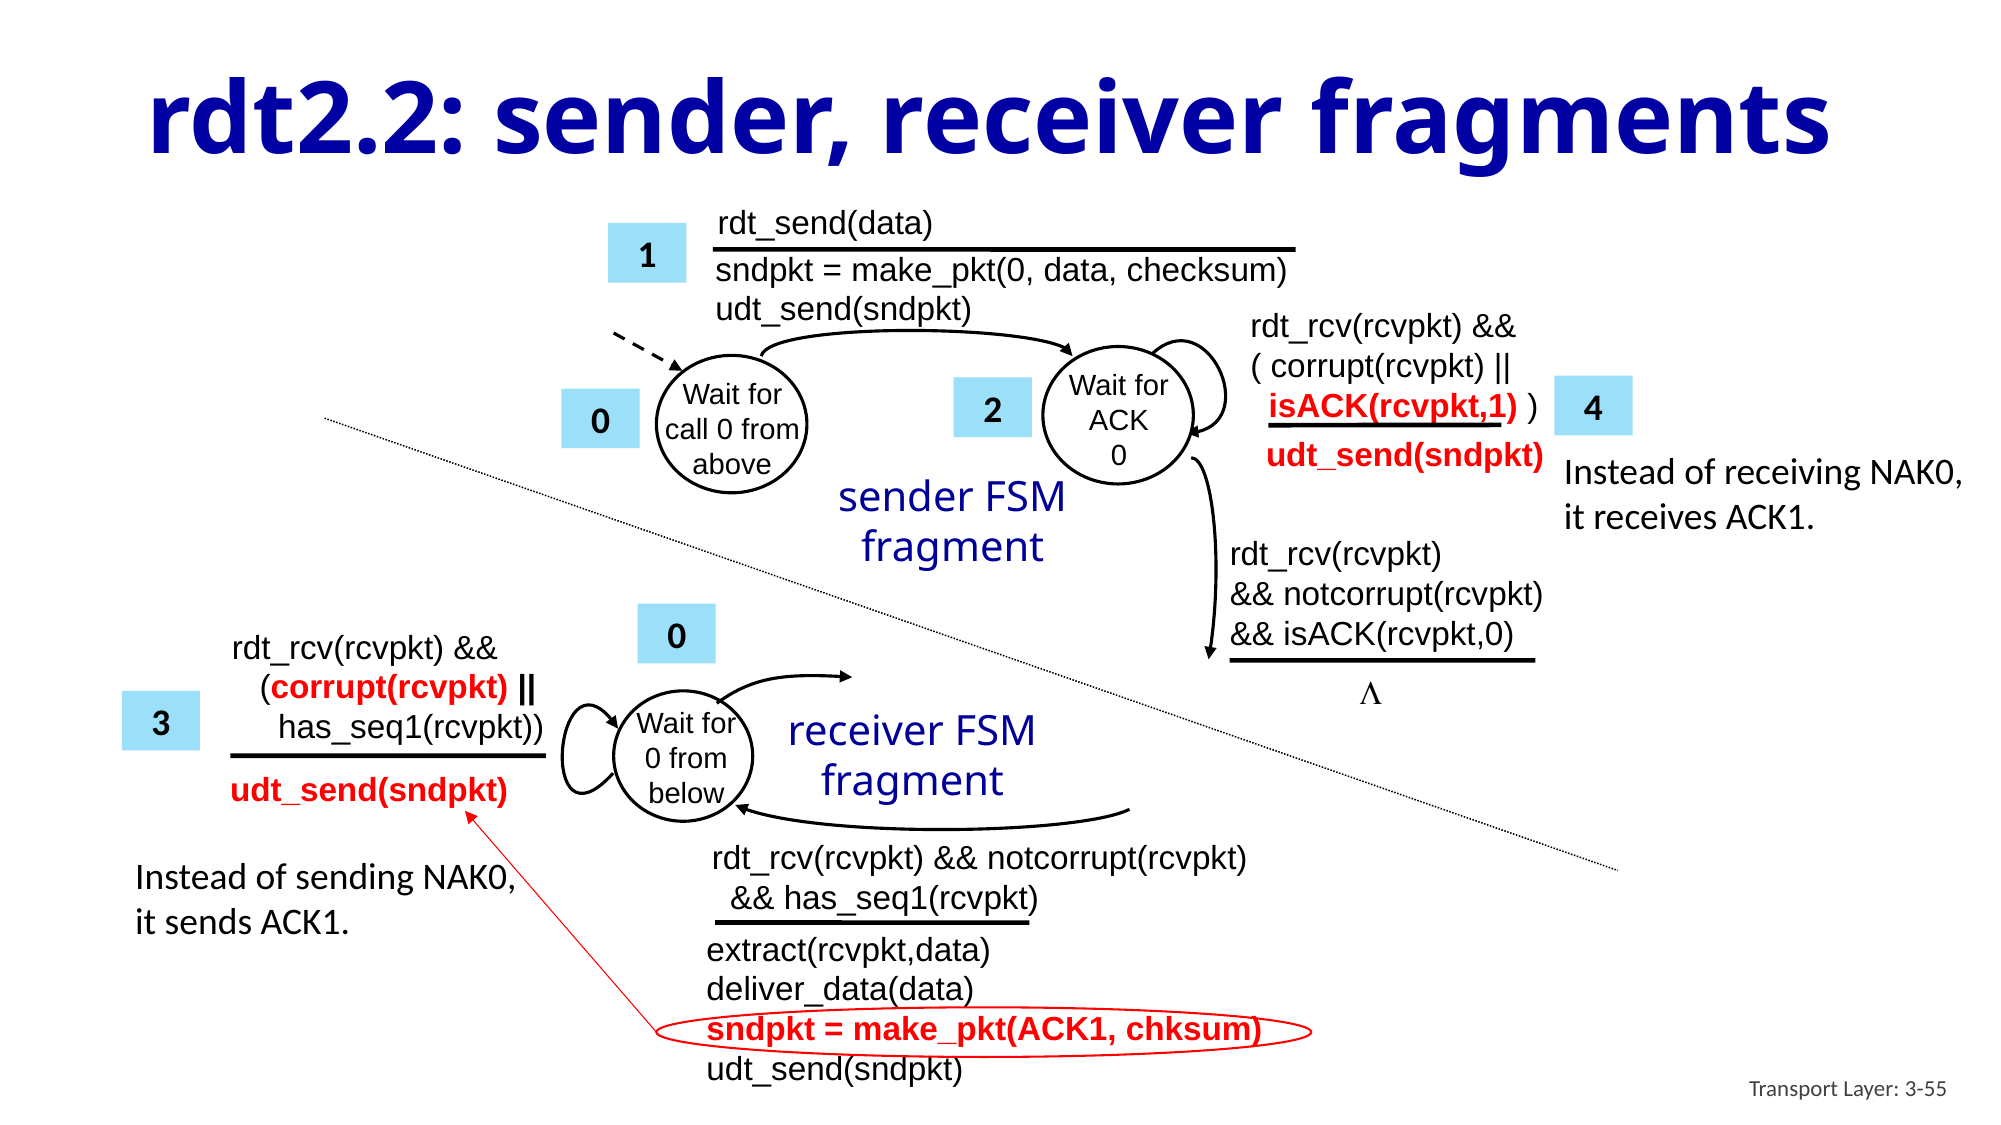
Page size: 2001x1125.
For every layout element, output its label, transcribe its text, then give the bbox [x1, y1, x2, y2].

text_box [464, 810, 657, 1033]
text_box Instead of receiving NAK0, it receives ACK1. [1682, 439, 1979, 545]
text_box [613, 194, 1682, 661]
text_box [656, 1035, 1311, 1059]
text_box 3 [121, 690, 200, 751]
slide_number Transport Layer: 3-55 [1512, 1056, 1963, 1117]
text_box 0 [561, 388, 613, 449]
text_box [215, 618, 1403, 1035]
text_box 1 [608, 222, 613, 283]
text_box Instead of sending NAK0, it sends ACK1. [120, 844, 215, 950]
title rdt2.2: sender, receiver fragments [131, 47, 1952, 195]
